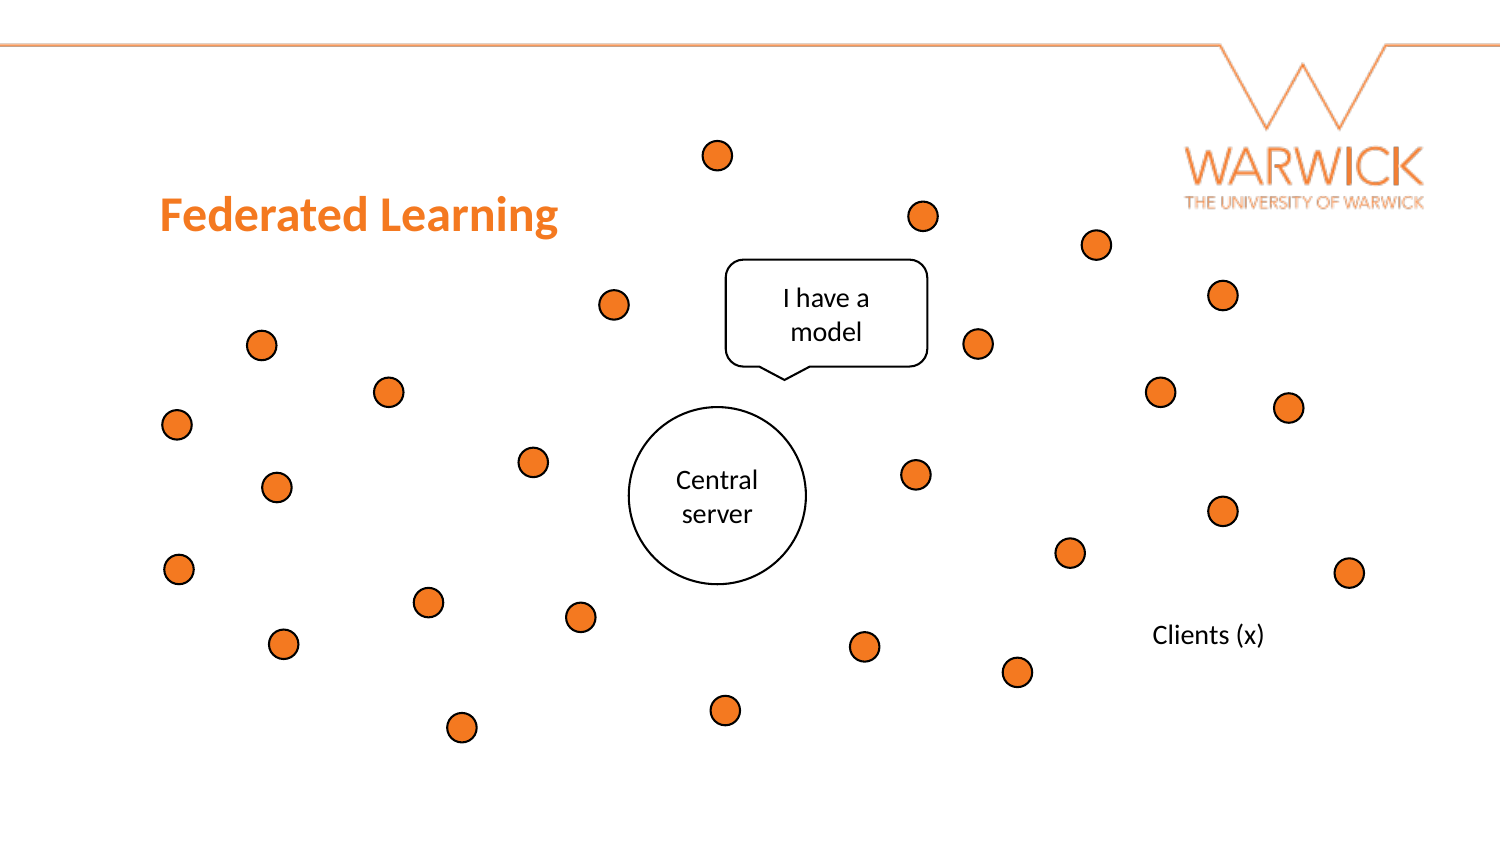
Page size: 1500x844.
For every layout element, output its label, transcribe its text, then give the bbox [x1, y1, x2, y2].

text_box [1207, 279, 1239, 312]
text_box [900, 459, 932, 491]
text_box [1207, 495, 1239, 528]
text_box [412, 586, 445, 619]
text_box [598, 289, 630, 321]
text_box [709, 694, 742, 727]
text_box [267, 628, 300, 661]
text_box [1144, 376, 1177, 409]
text_box [161, 409, 193, 441]
text_box [1272, 392, 1305, 424]
text_box [446, 711, 478, 744]
text_box I have a model [724, 258, 929, 382]
text_box [565, 601, 597, 634]
text_box [372, 376, 405, 409]
text_box [1001, 656, 1034, 689]
text_box [517, 446, 550, 479]
text_box [848, 631, 881, 663]
text_box [261, 471, 293, 504]
text_box [907, 200, 939, 233]
text_box [245, 329, 278, 362]
text_box [1333, 557, 1366, 589]
text_box [163, 553, 195, 586]
text_box [701, 139, 734, 172]
text_box [962, 328, 994, 360]
text_box [1080, 229, 1113, 261]
text_box Central server [627, 406, 807, 586]
text_box [1054, 537, 1087, 569]
list Federated Learning [145, 181, 1082, 244]
